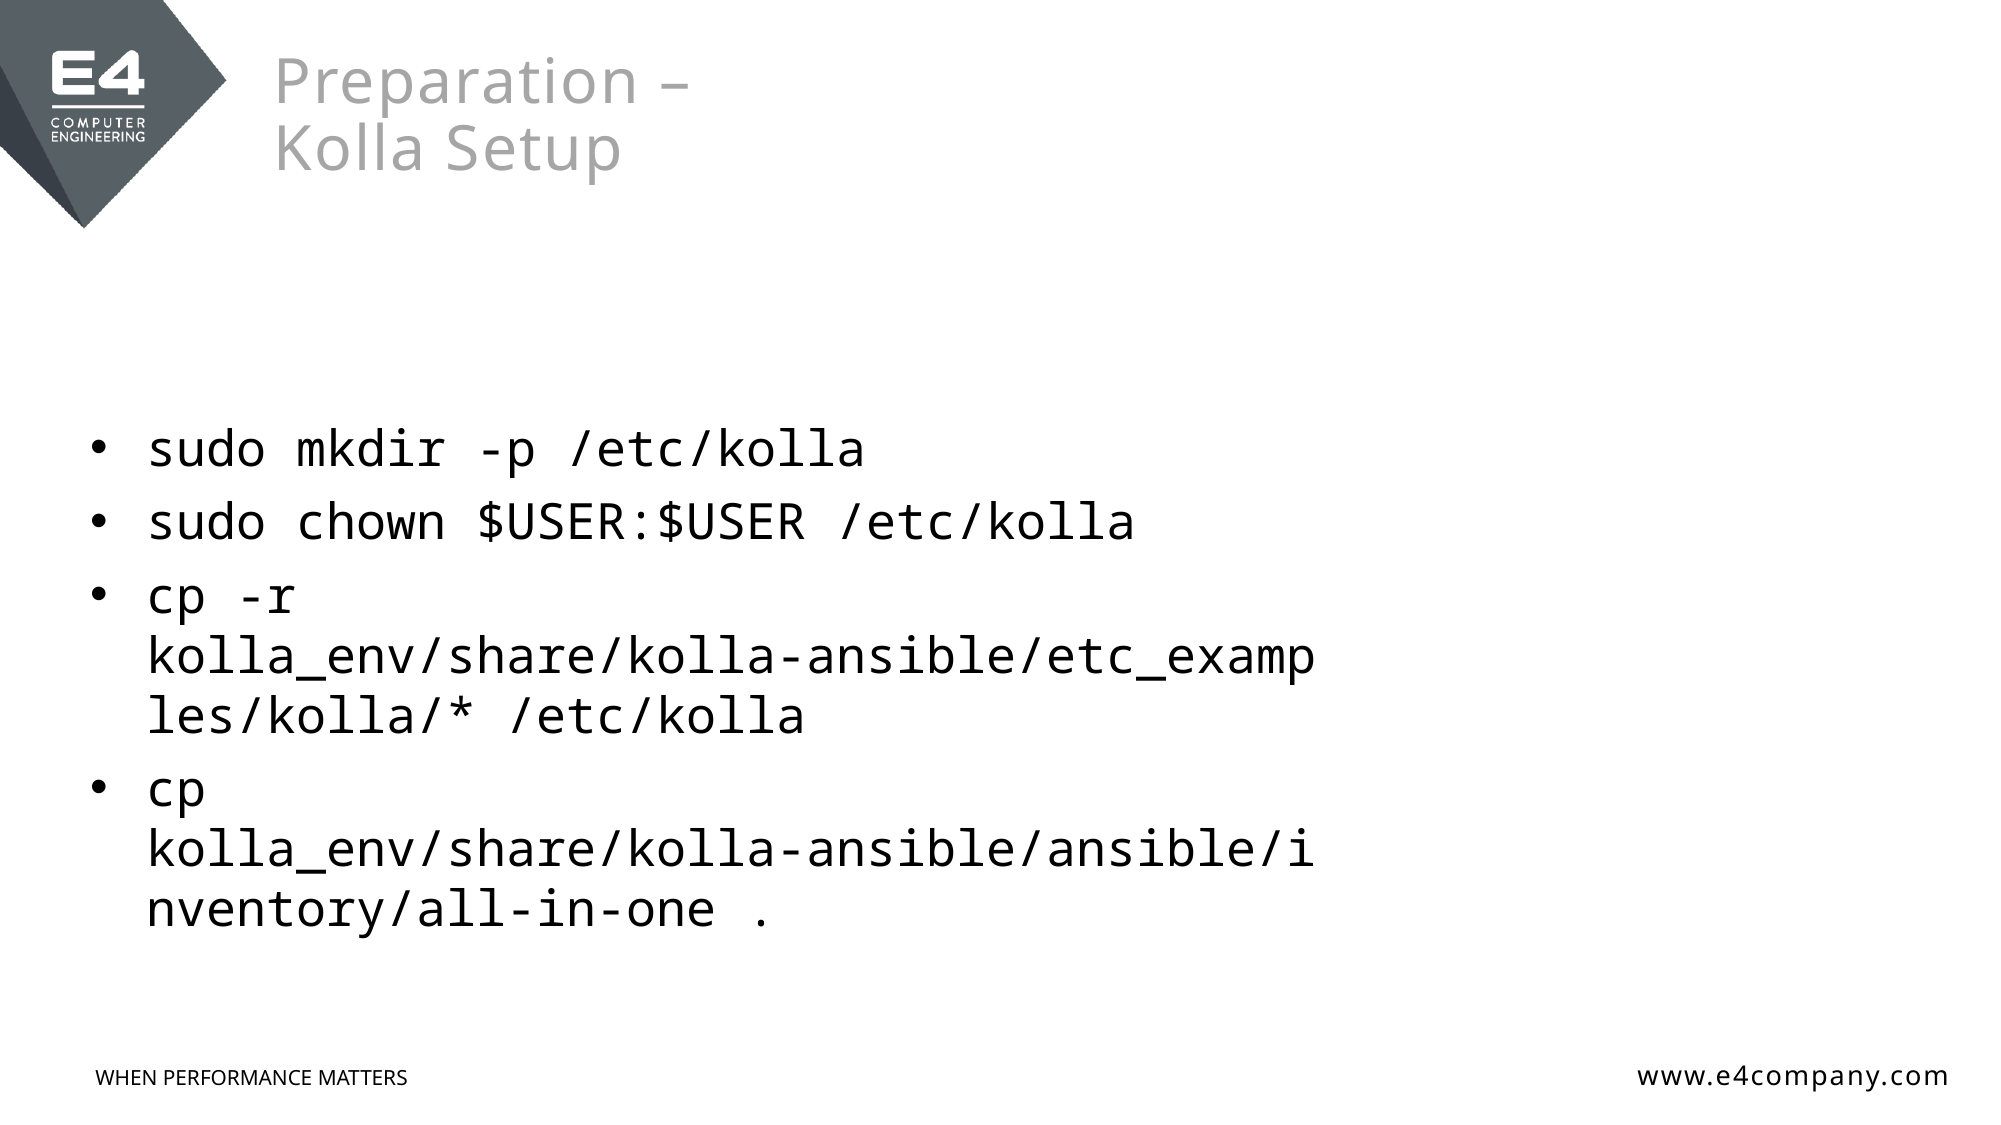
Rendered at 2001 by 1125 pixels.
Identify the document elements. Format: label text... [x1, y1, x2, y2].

text_box sudo mkdir -p /etc/kolla sudo chown $USER:$USER /etc/kolla cp -r kolla_env/share/kolla-ansible/etc_examples/kolla/* /etc/kolla cp kolla_env/share/kolla-ansible/ansible/inventory/all-in-one . [74, 262, 1335, 1005]
title Preparation – Kolla Setup [258, 41, 1519, 260]
picture [0, 0, 228, 230]
